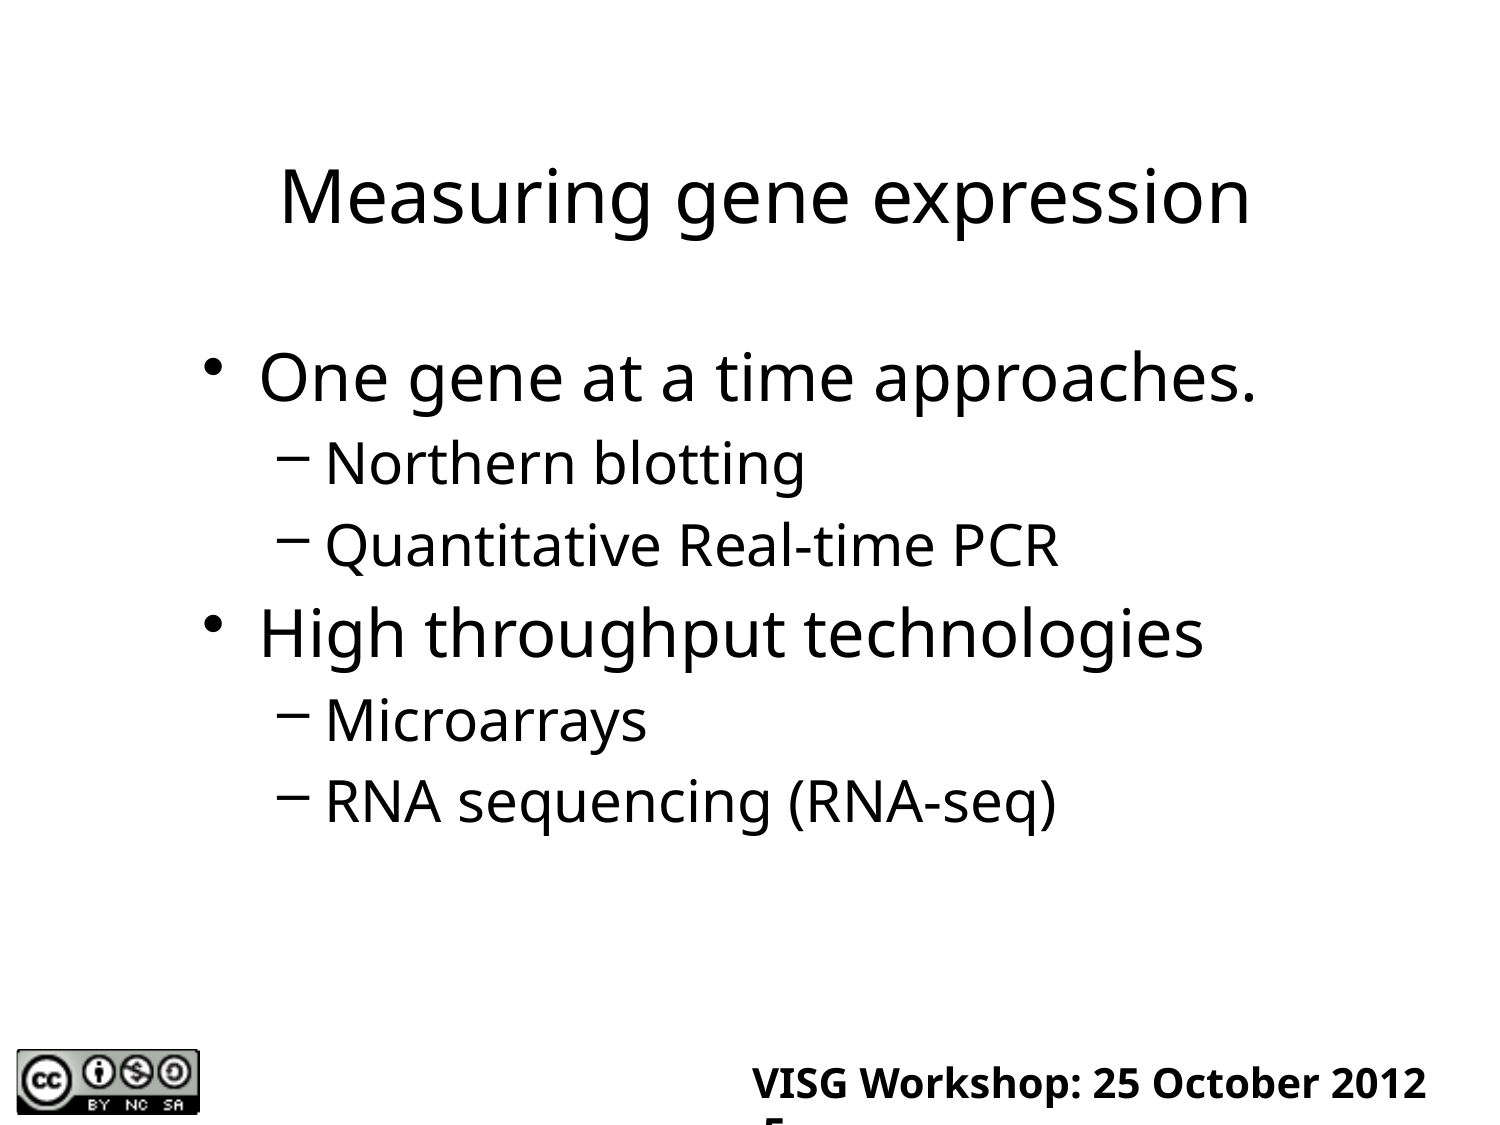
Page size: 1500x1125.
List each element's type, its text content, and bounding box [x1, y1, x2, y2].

list One gene at a time approaches. Northern blotting Quantitative Real-time PCR High throughput technologies Microarrays RNA sequencing (RNA-seq) [187, 326, 1344, 1003]
picture [16, 1049, 200, 1115]
title Measuring gene expression [187, 99, 1344, 288]
